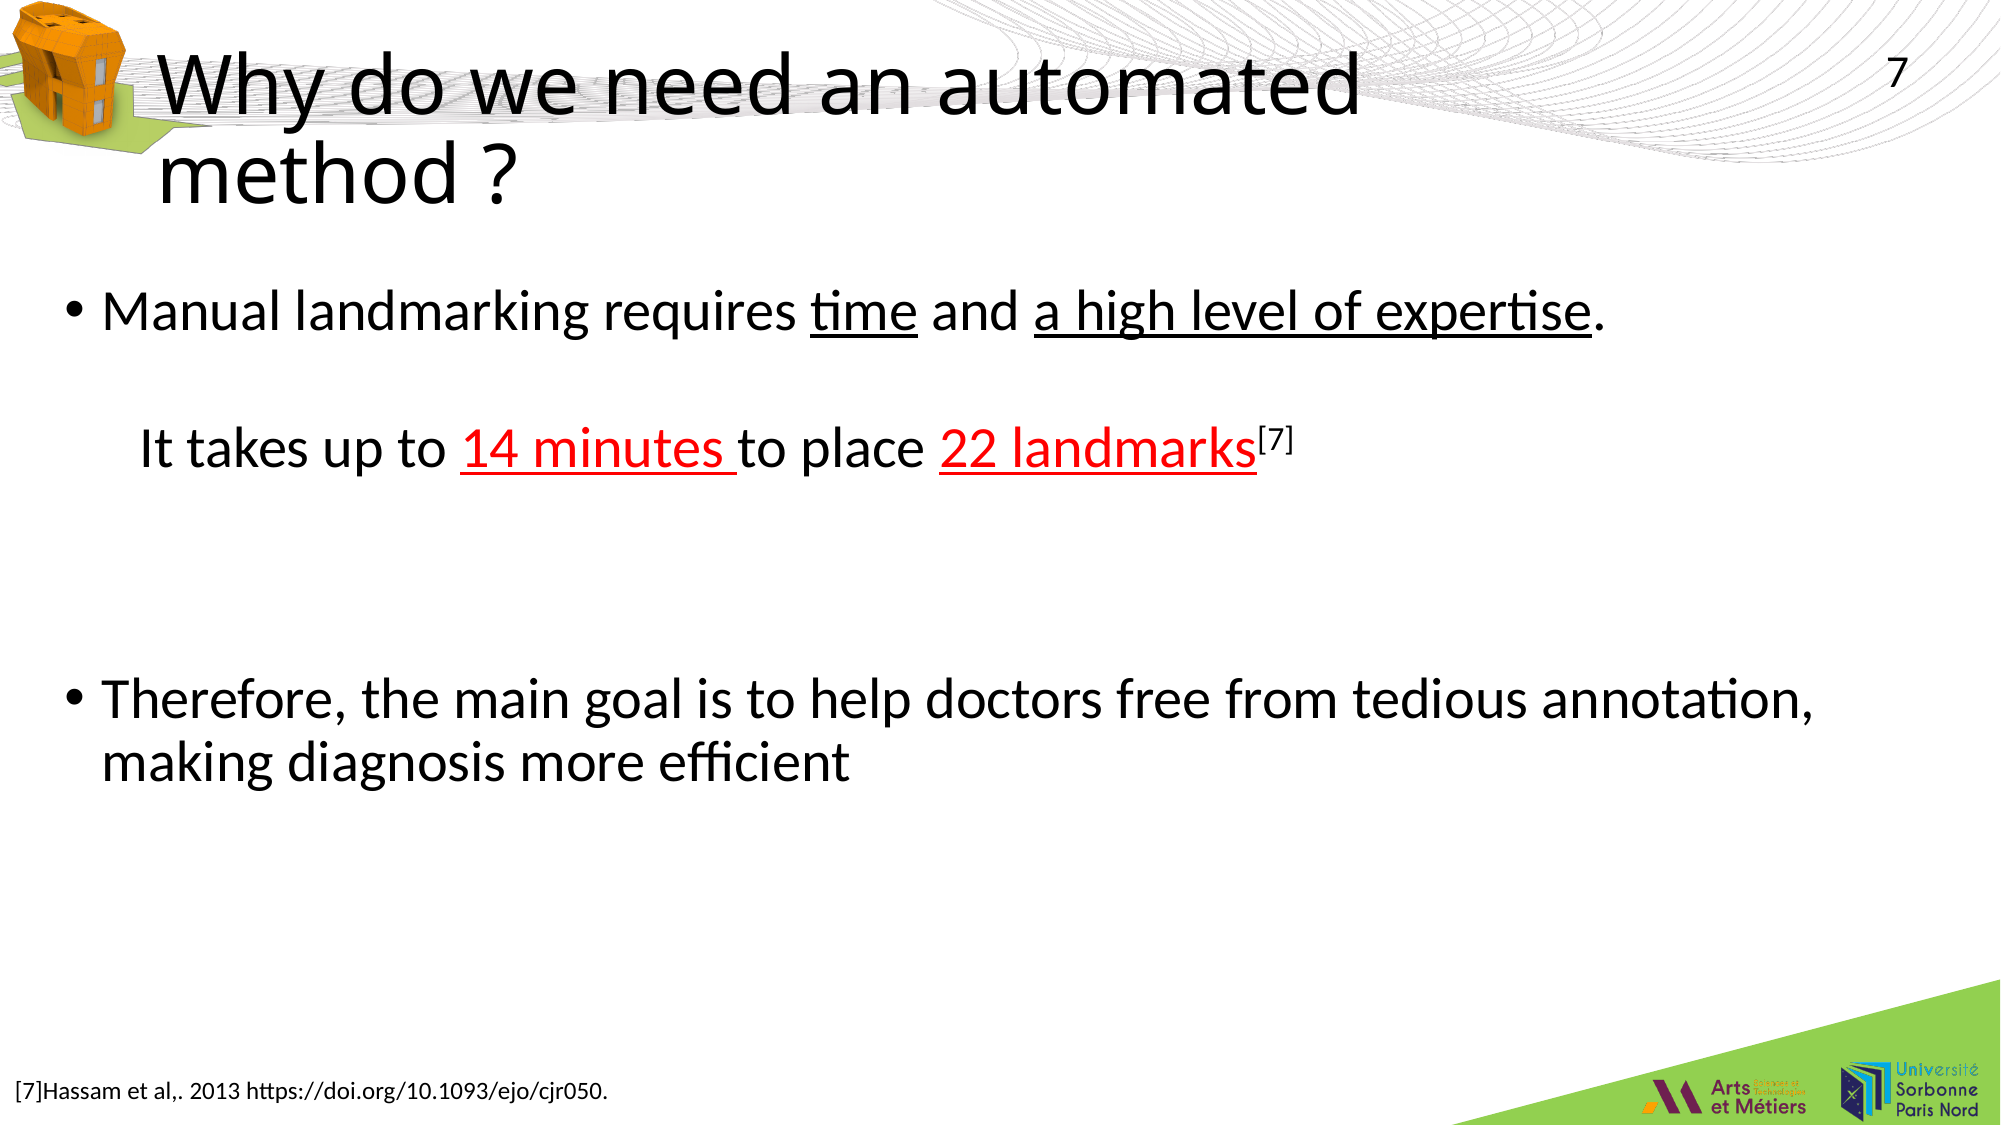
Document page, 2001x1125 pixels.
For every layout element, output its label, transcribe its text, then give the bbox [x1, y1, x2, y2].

text_box Manual landmarking requires time and a high level of expertise. It takes up to 14 minutes to place 22 landmarks[7] Therefore, the main goal is to help doctors free from tedious annotation, making diagnosis more efficient [49, 272, 1951, 987]
text_box [7]Hassam et al,. 2013 https://doi.org/10.1093/ejo/cjr050. [0, 1067, 1870, 1112]
text_box Why do we need an automated method ? [141, 35, 1758, 230]
picture [0, 0, 2001, 170]
picture [1837, 1058, 1990, 1124]
